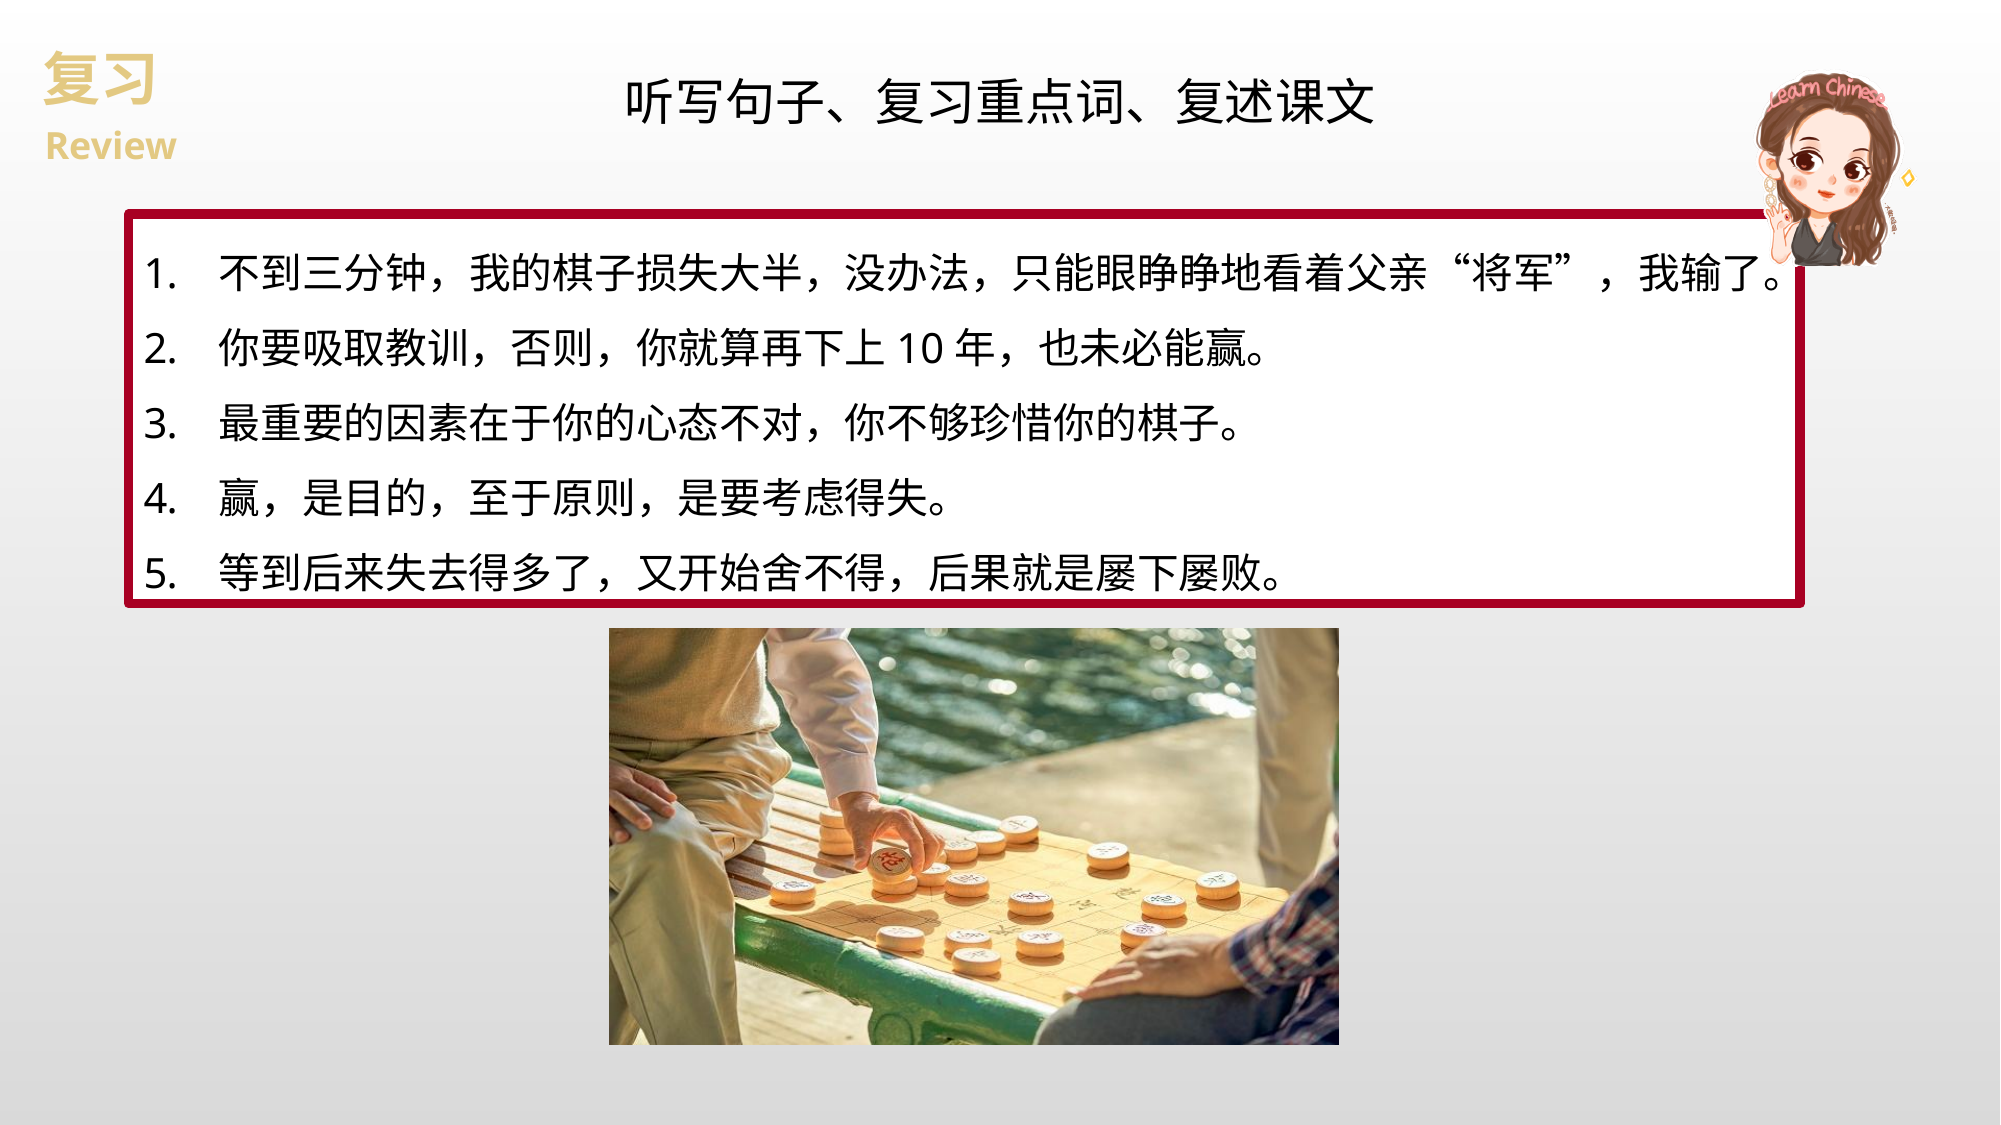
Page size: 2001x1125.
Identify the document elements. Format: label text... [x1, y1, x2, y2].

picture [609, 628, 1339, 1045]
text_box Review [29, 115, 128, 175]
text_box 复习 [27, 35, 175, 120]
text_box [128, 42, 1961, 599]
